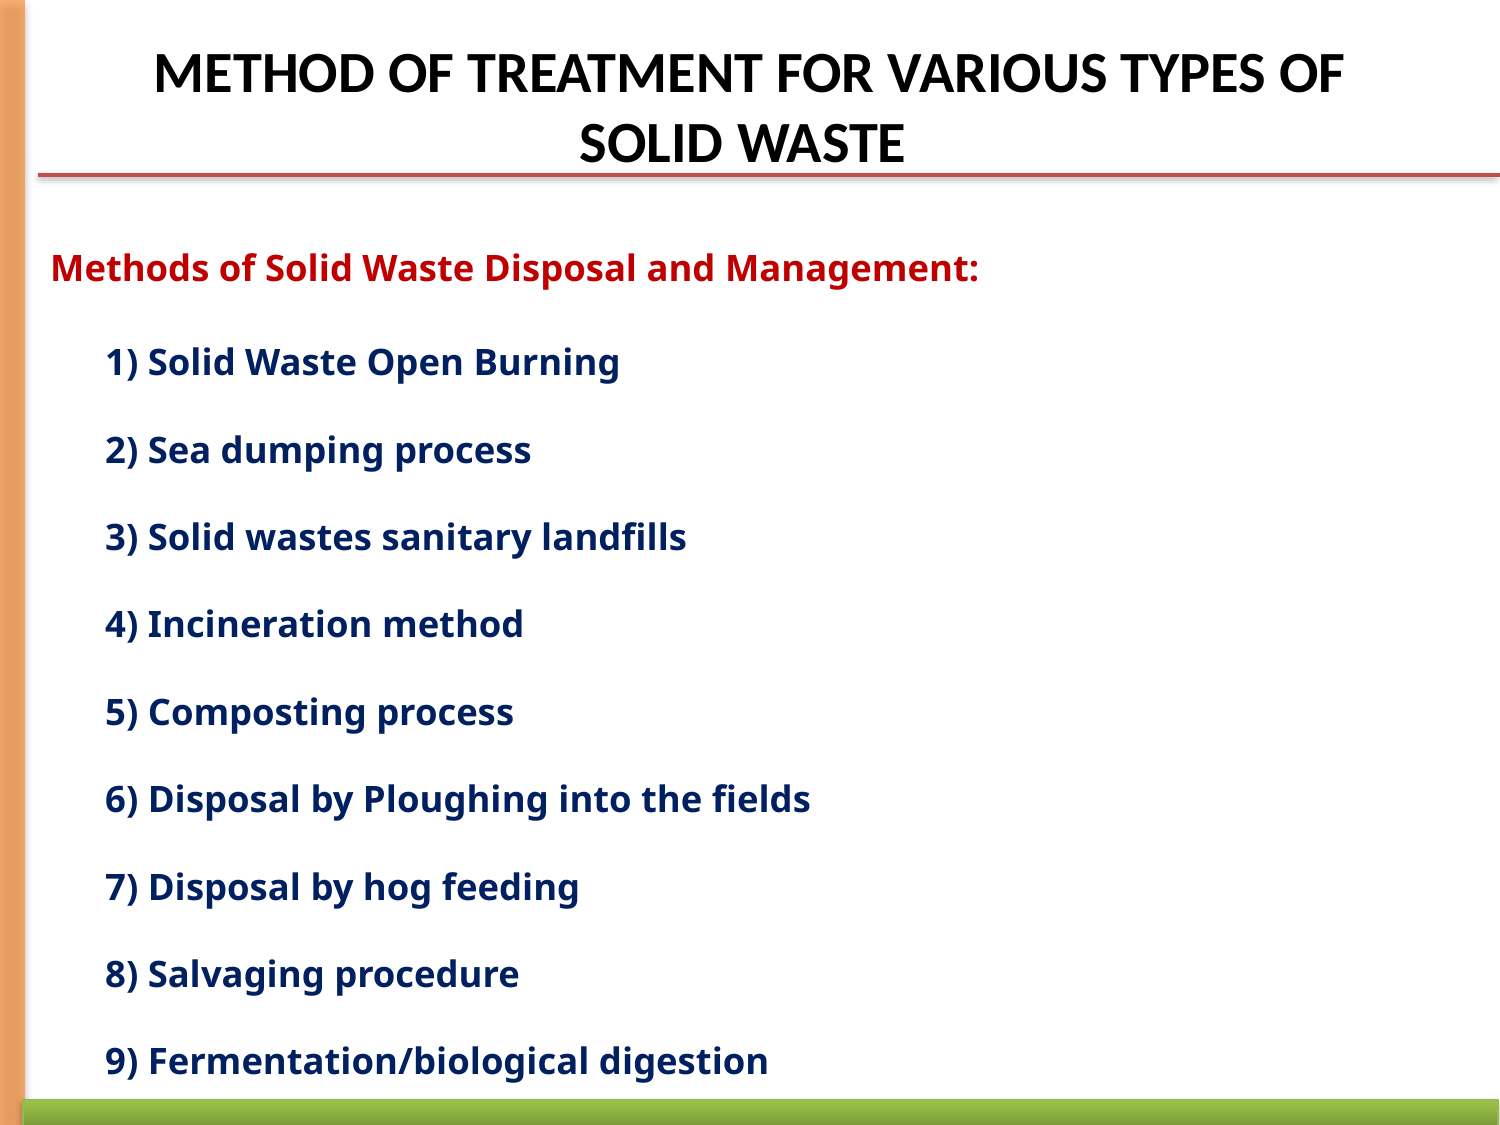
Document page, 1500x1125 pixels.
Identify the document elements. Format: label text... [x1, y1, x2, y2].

title METHOD OF TREATMENT FOR VARIOUS TYPES OF SOLID WASTE [75, 45, 1425, 210]
list Methods of Solid Waste Disposal and Management: 1) Solid Waste Open Burning 2) Sea dumping process 3) Solid wastes sanitary landfills 4) Incineration method 5) Composting process 6) Disposal by Ploughing into the fields 7) Disposal by hog feeding 8) Salvaging procedure 9) Fermentation/biological digestion [35, 210, 1500, 1090]
